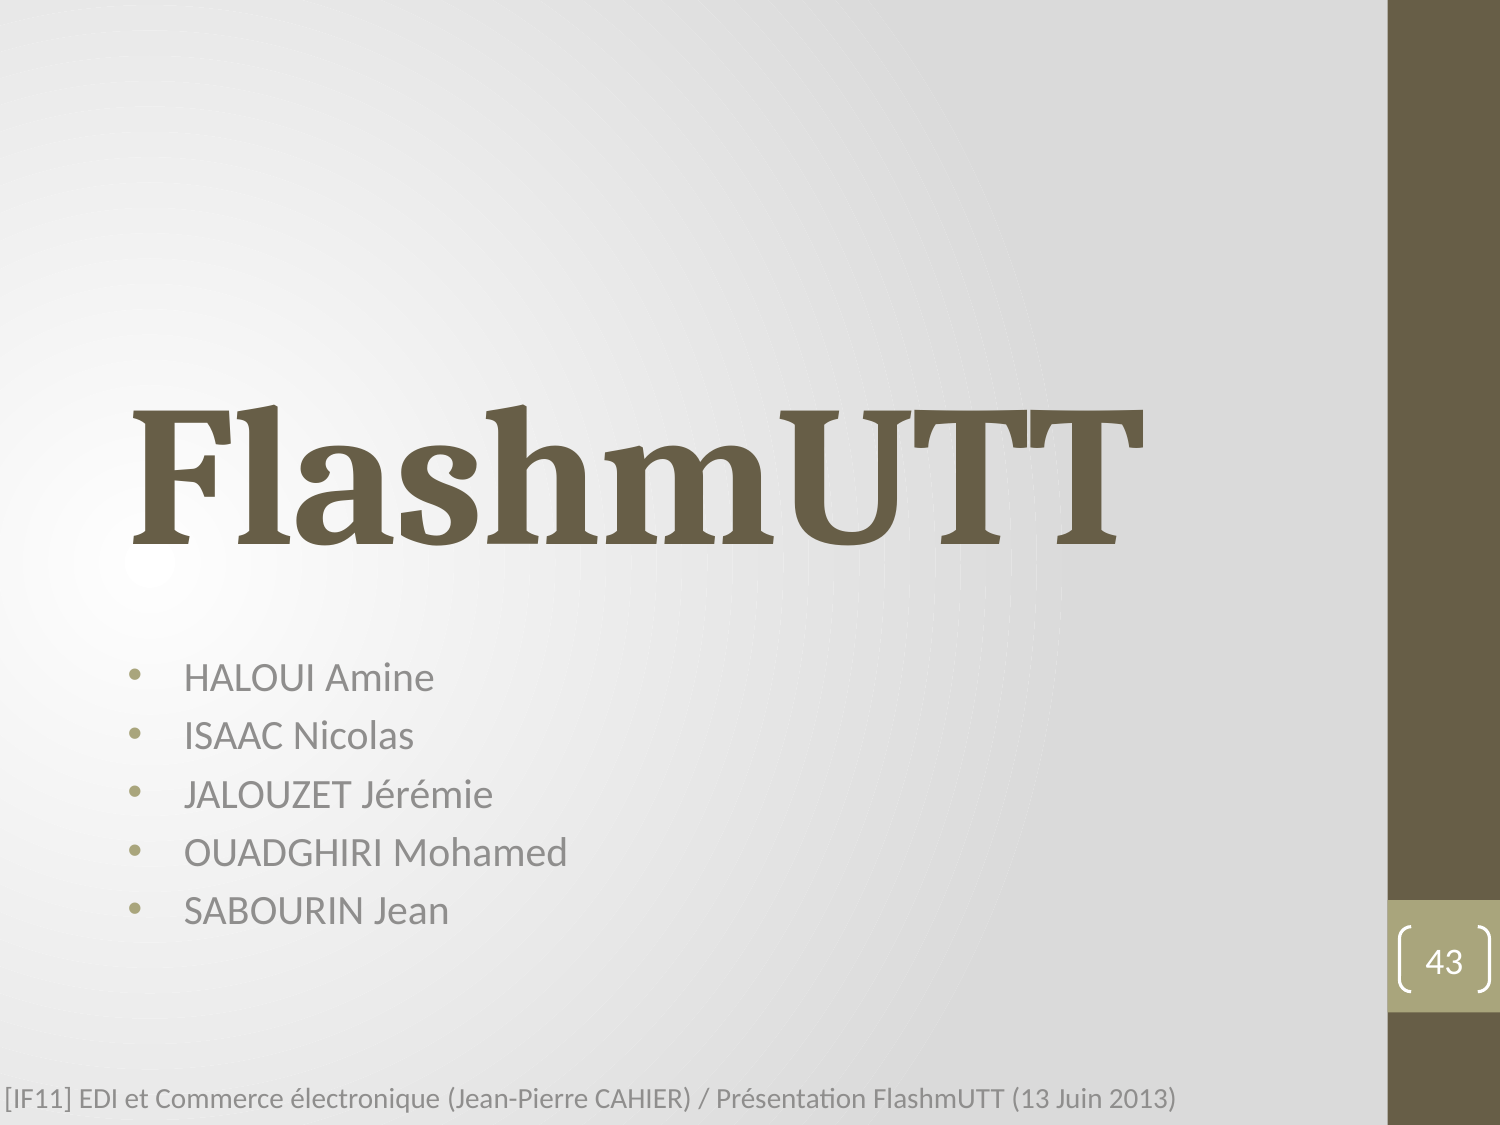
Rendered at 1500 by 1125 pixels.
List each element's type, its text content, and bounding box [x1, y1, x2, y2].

subtitle HALOUI Amine ISAAC Nicolas JALOUZET Jérémie OUADGHIRI Mohamed SABOURIN Jean [112, 642, 1173, 947]
title FlashmUTT [112, 312, 1350, 593]
slide_number 43 [1397, 925, 1492, 994]
text_box [IF11] EDI et Commerce électronique (Jean-Pierre CAHIER) / Présentation FlashmUTT (13 Juin 2013) [0, 1071, 1324, 1125]
